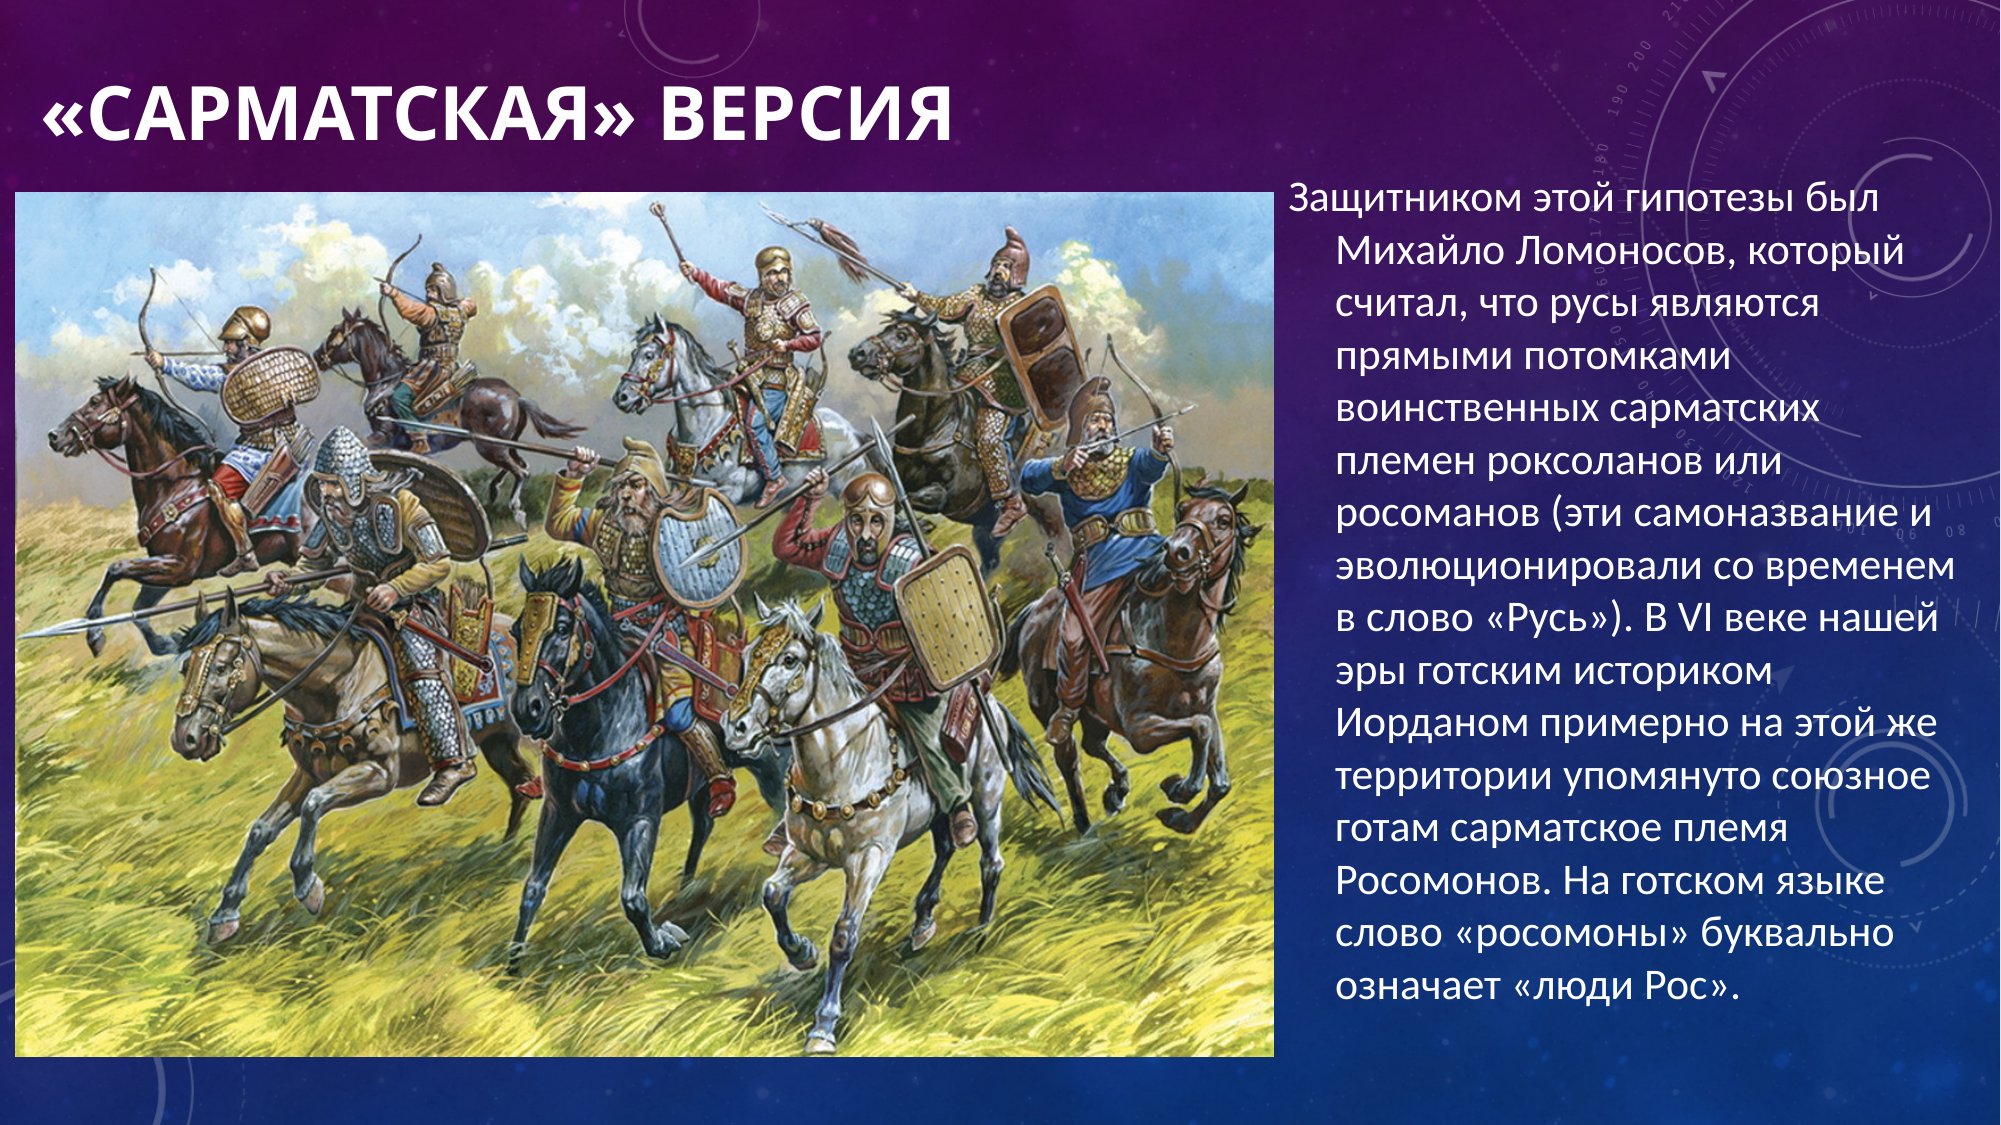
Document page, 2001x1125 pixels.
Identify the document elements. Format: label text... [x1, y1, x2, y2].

list Защитником этой гипотезы был Михайло Ломоносов, который считал, что русы являются прямыми потомками воинственных сарматских племен роксоланов или росоманов (эти самоназвание и эволюционировали со временем в слово «Русь»). В VI веке нашей эры готским историком Иорданом примерно на этой же территории упомянуто союзное готам сарматское племя Росомонов. На готском языке слово «росомоны» буквально означает «люди Рос». [1273, 155, 1975, 1094]
title «САРМАТСКАЯ» ВЕРСИЯ [25, 52, 1775, 192]
picture [0, 0, 2001, 1125]
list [15, 192, 1275, 1057]
